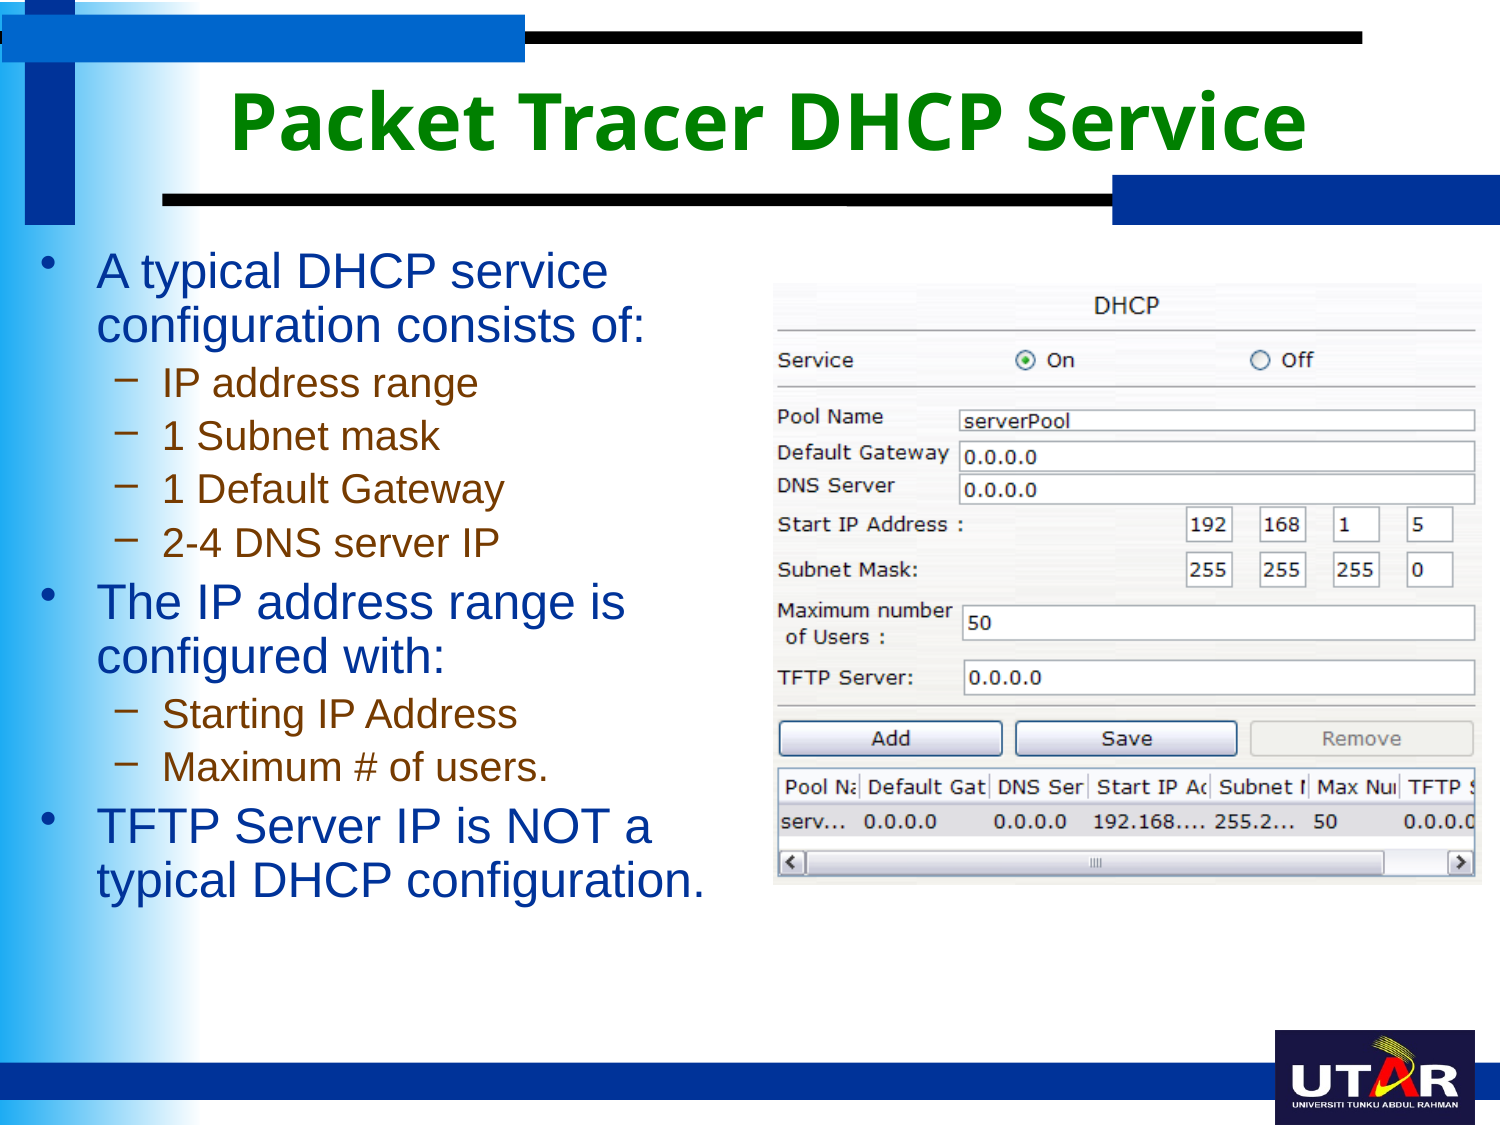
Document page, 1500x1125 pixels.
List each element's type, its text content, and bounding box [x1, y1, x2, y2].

list A typical DHCP service configuration consists of: IP address range 1 Subnet mask 1 Default Gateway 2-4 DNS server IP The IP address range is configured with: Starting IP Address Maximum # of users. TFTP Server IP is NOT a typical DHCP configuration. [24, 237, 763, 976]
title Packet Tracer DHCP Service [74, 49, 1463, 188]
picture [1275, 1030, 1475, 1125]
picture [773, 283, 1482, 886]
